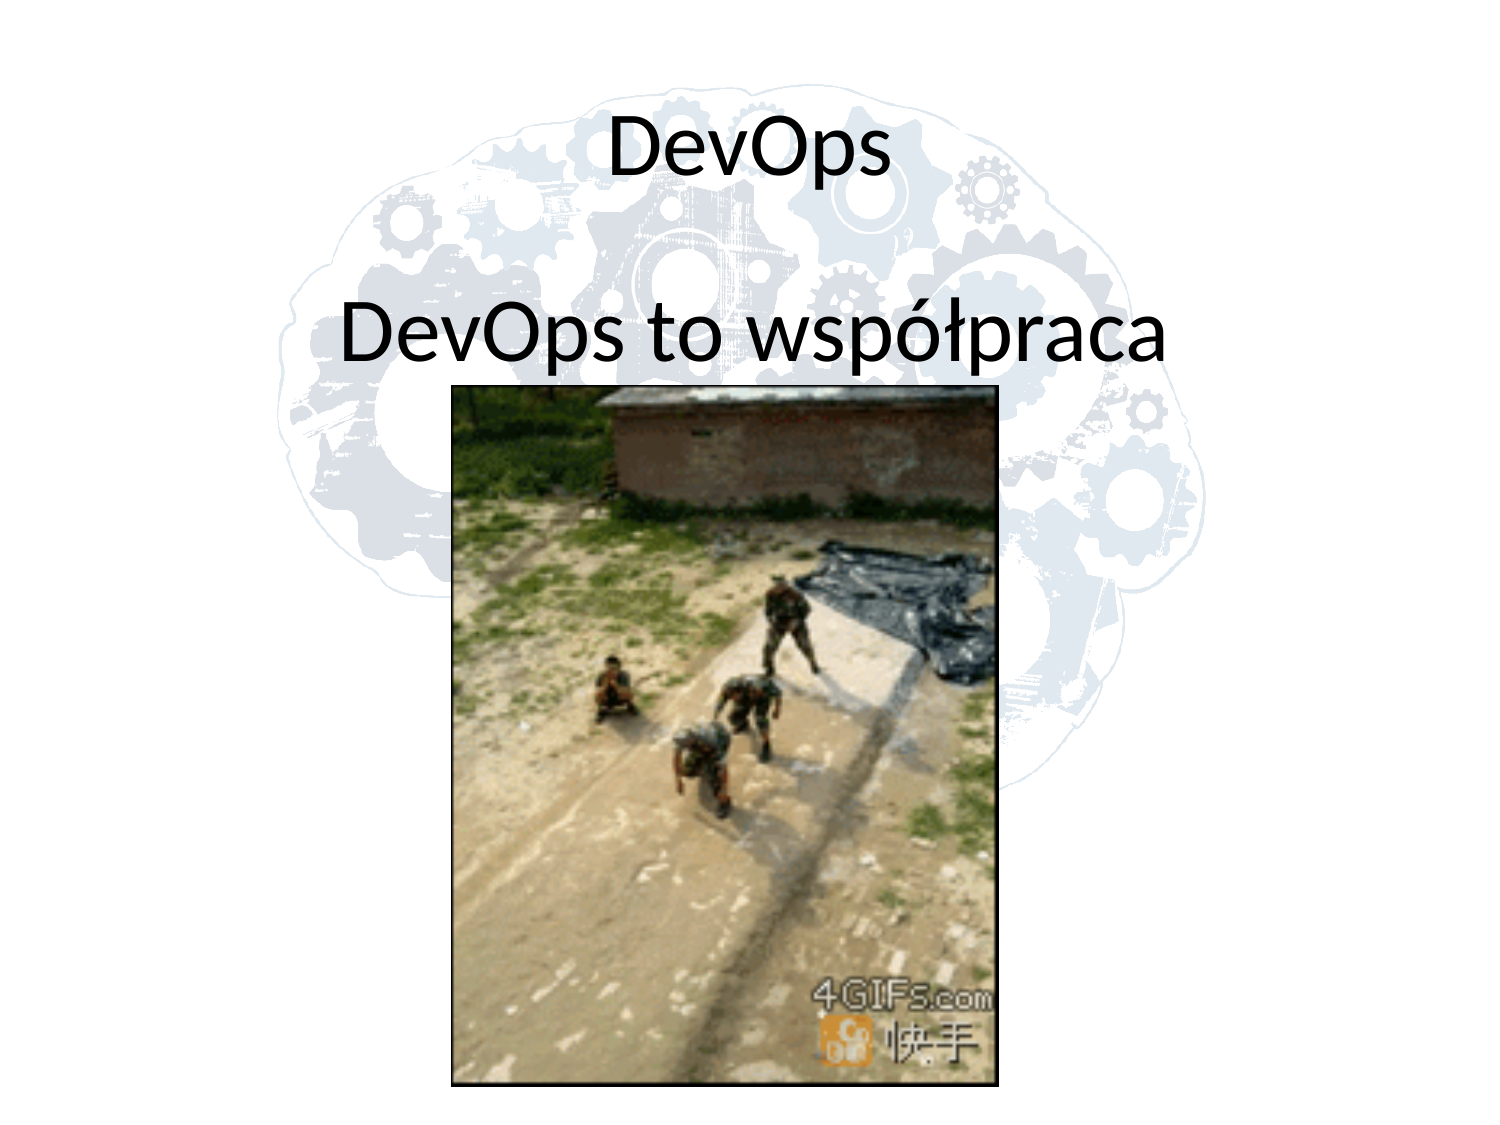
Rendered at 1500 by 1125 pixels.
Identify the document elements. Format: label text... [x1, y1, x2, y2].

list DevOps to współpraca [75, 262, 1436, 386]
picture [450, 384, 999, 1087]
title DevOps [75, 45, 1425, 233]
